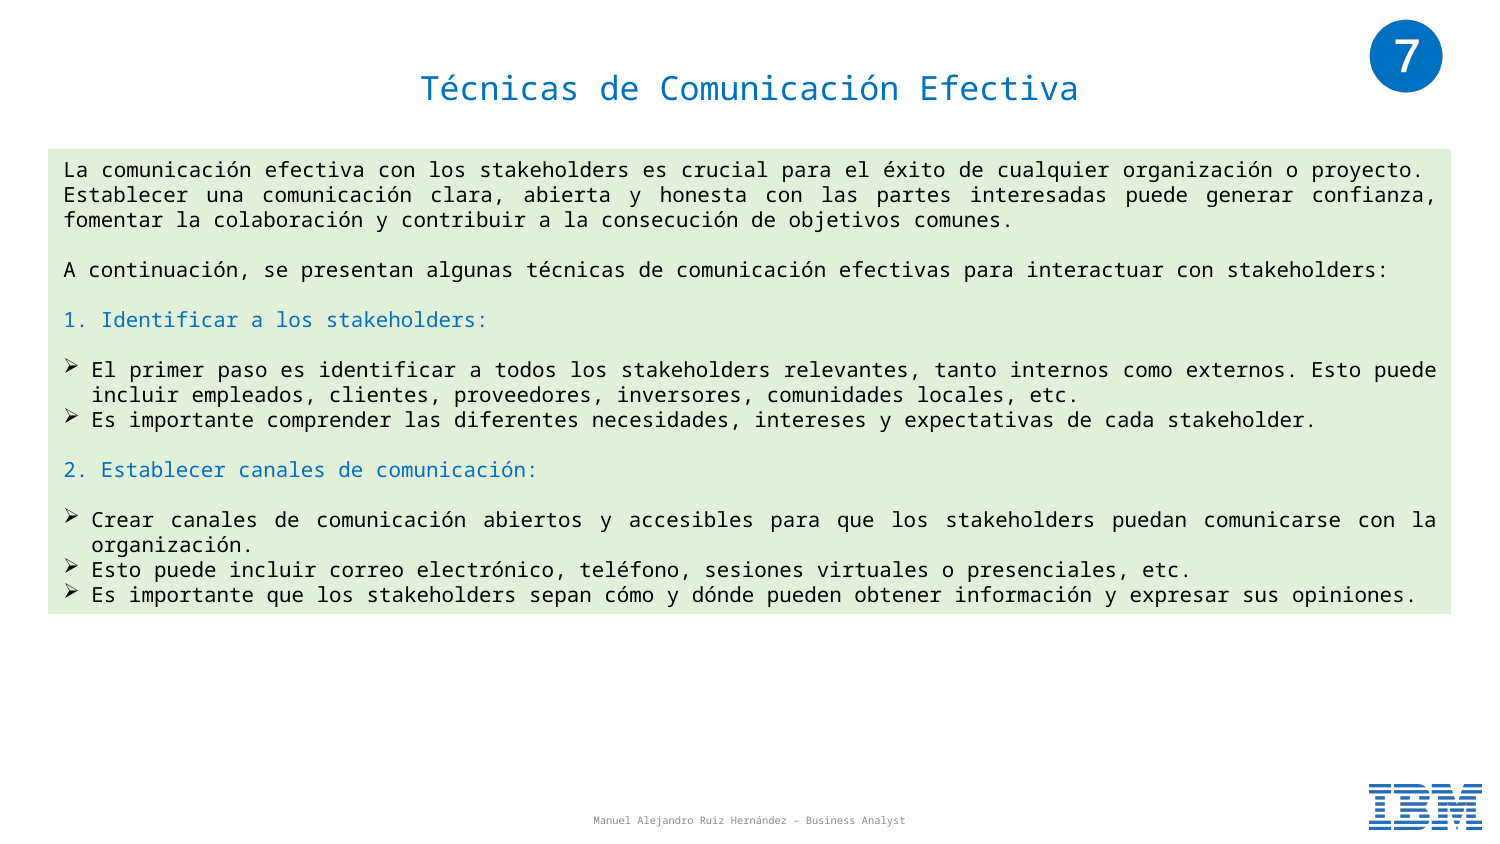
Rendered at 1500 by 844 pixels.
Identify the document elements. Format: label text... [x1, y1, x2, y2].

picture [1360, 10, 1452, 102]
picture [1369, 784, 1482, 830]
text_box La comunicación efectiva con los stakeholders es crucial para el éxito de cualquier organización o proyecto. Establecer una comunicación clara, abierta y honesta con las partes interesadas puede generar confianza, fomentar la colaboración y contribuir a la consecución de objetivos comunes. A continuación, se presentan algunas técnicas de comunicación efectivas para interactuar con stakeholders: Identificar a los stakeholders: El primer paso es identificar a todos los stakeholders relevantes, tanto internos como externos. Esto puede incluir empleados, clientes, proveedores, inversores, comunidades locales, etc. Es importante comprender las diferentes necesidades, intereses y expectativas de cada stakeholder. 2. Establecer canales de comunicación: Crear canales de comunicación abiertos y accesibles para que los stakeholders puedan comunicarse con la organización. Esto puede incluir correo electrónico, teléfono, sesiones virtuales o presenciales, etc. Es importante que los stakeholders sepan cómo y dónde pueden obtener información y expresar sus opiniones. [48, 149, 1452, 614]
text_box Técnicas de Comunicación Efectiva [271, 60, 1228, 115]
footer Manuel Alejandro Ruiz Hernández – Business Analyst [496, 797, 1004, 843]
